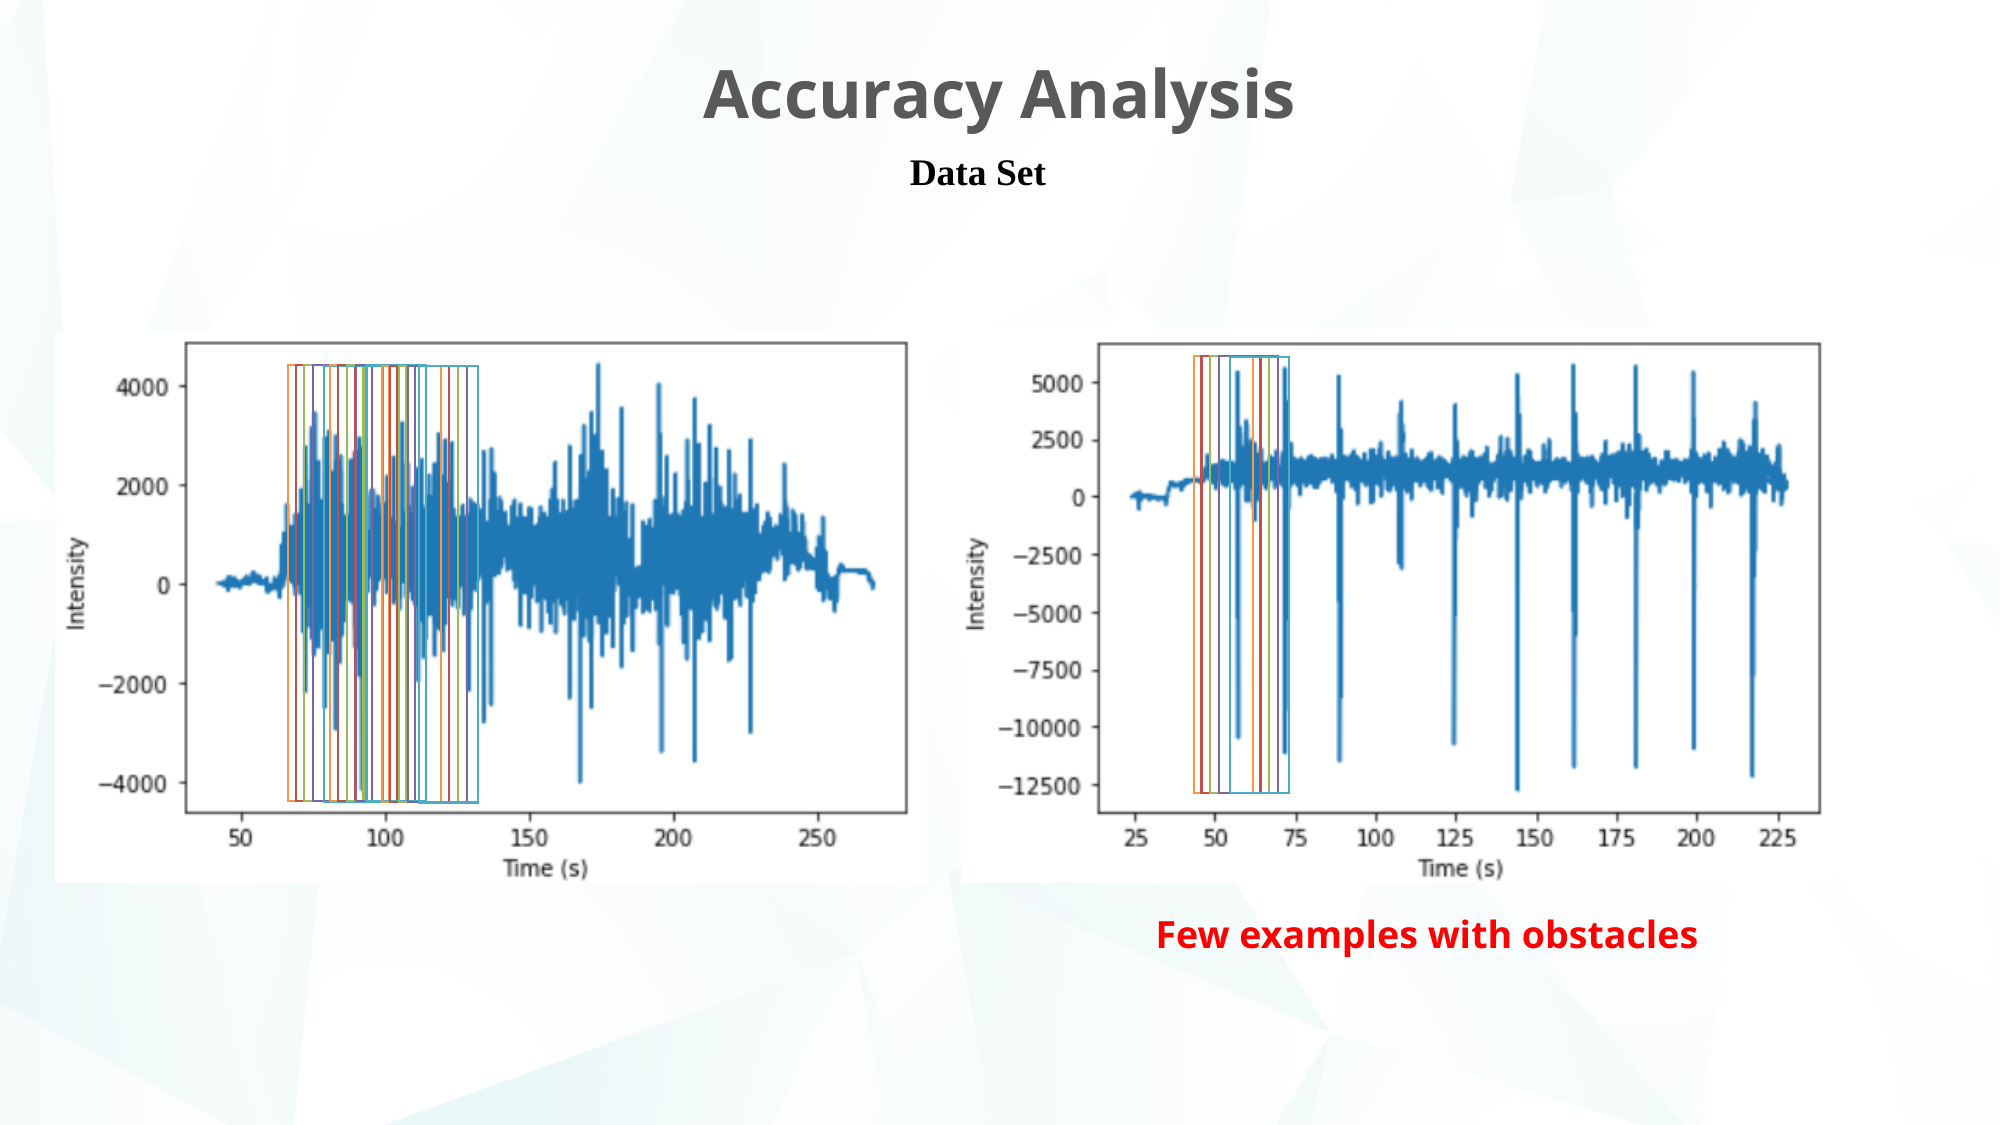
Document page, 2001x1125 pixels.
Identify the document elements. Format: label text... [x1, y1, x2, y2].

text_box Data Set [895, 140, 1896, 201]
picture [0, 0, 2000, 1125]
text_box Few examples with obstacles [927, 903, 1928, 963]
text_box Accuracy Analysis [511, 53, 1489, 141]
